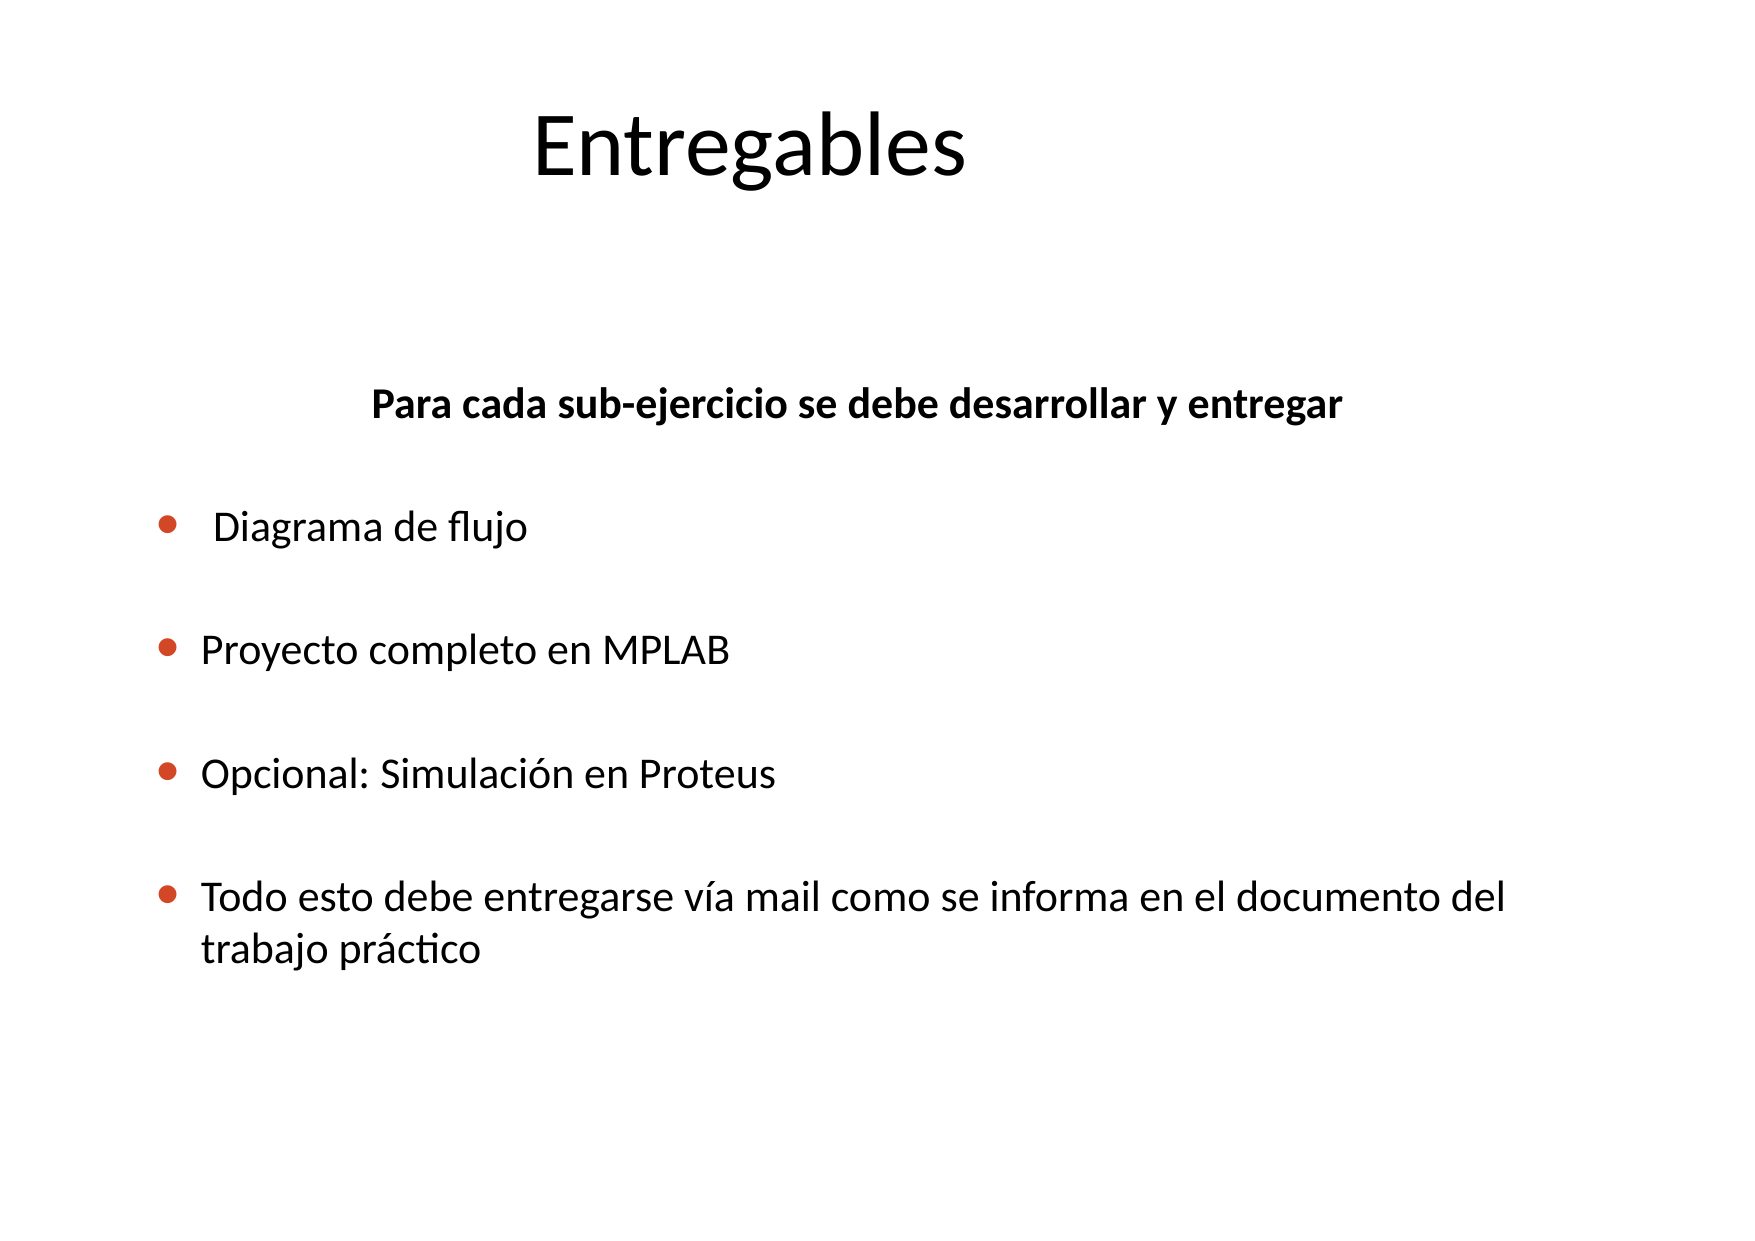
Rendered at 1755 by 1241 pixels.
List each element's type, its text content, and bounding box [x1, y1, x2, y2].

title Entregables [75, 45, 1425, 233]
list Para cada sub-ejercicio se debe desarrollar y entregar Diagrama de flujo Proyecto completo en MPLAB Opcional: Simulación en Proteus Todo esto debe entregarse vía mail como se informa en el documento del trabajo práctico [141, 366, 1575, 1013]
